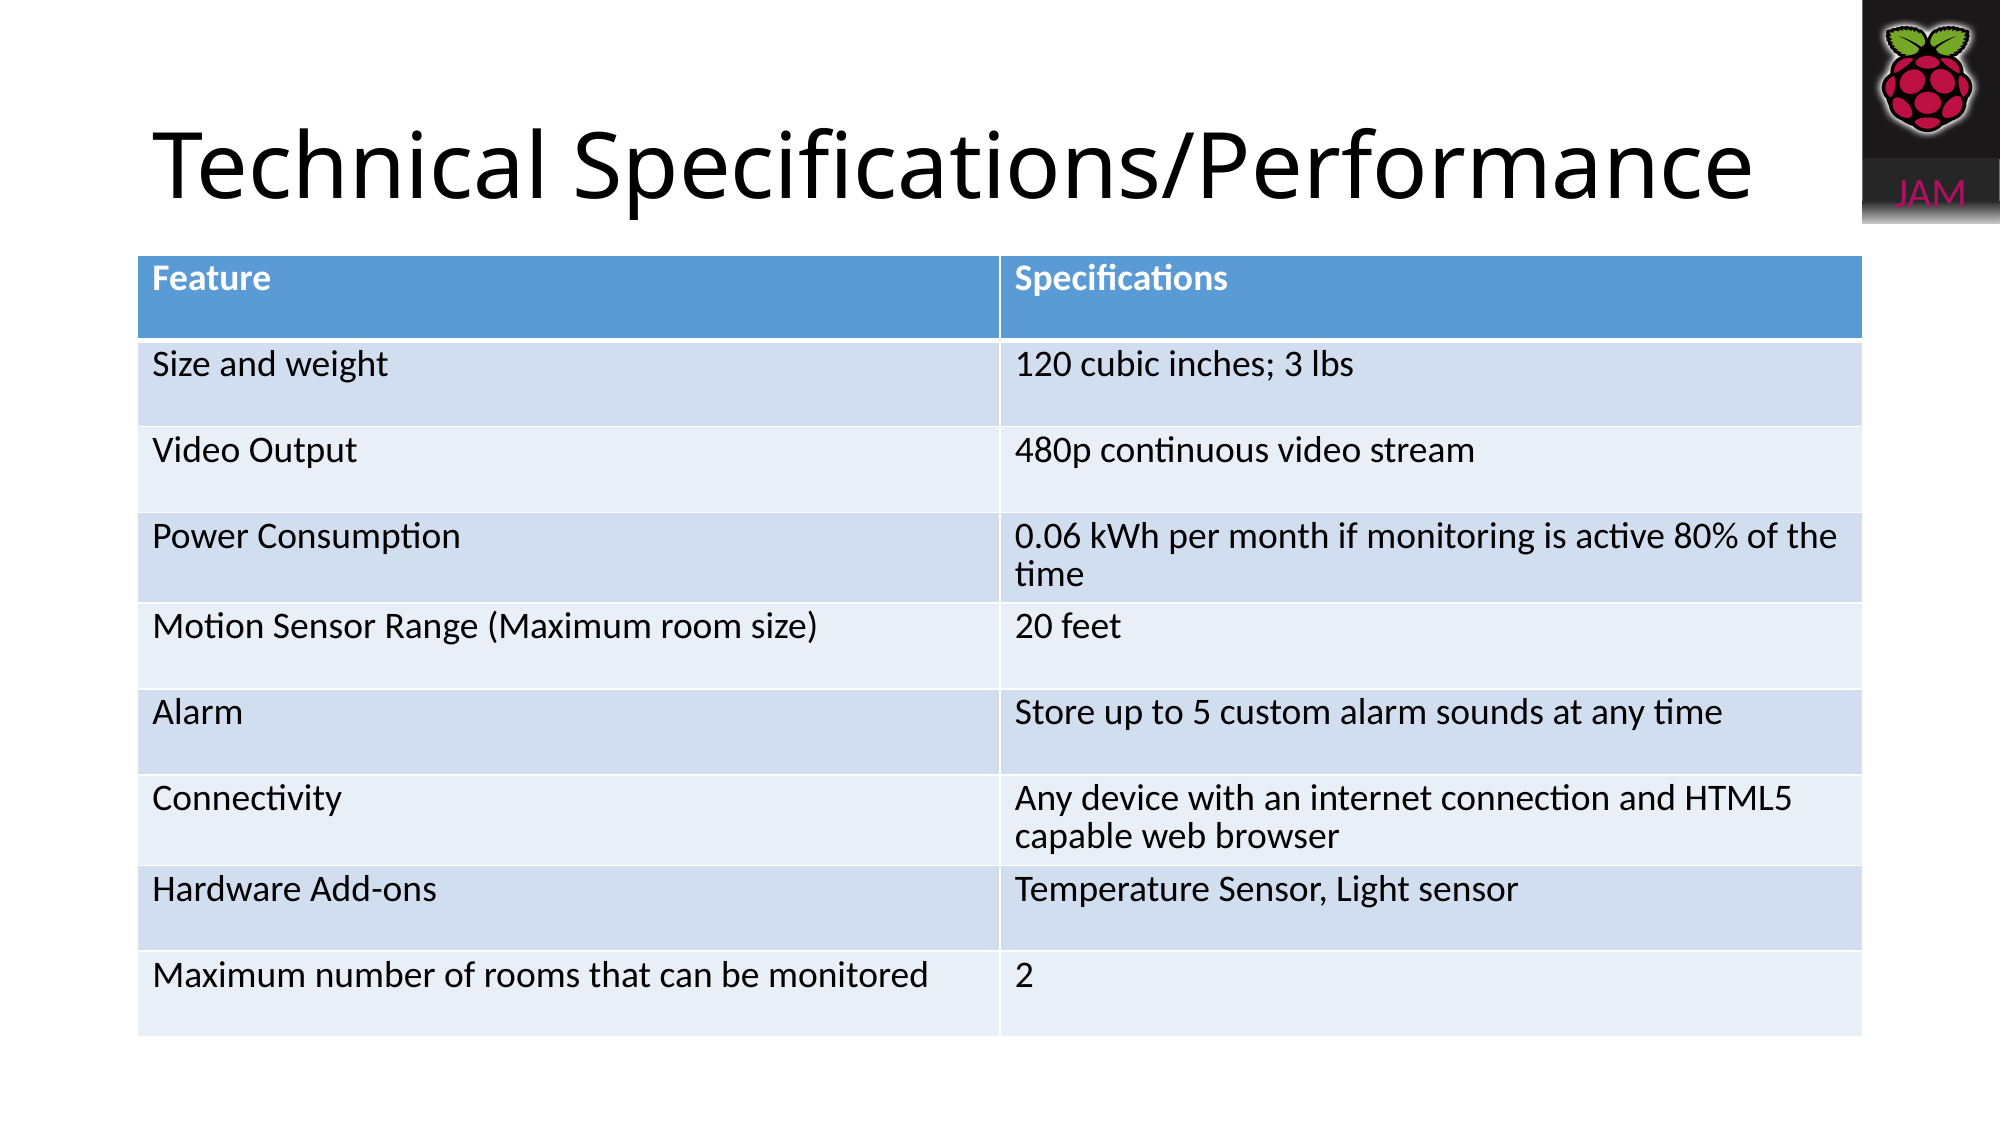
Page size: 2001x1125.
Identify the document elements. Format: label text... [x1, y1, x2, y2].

table_cell Size and weight [138, 343, 999, 426]
table_header Feature [138, 256, 999, 338]
table_cell Motion Sensor Range (Maximum room size) [138, 604, 999, 688]
table_cell Power Consumption [138, 513, 999, 602]
table_cell Hardware Add-ons [138, 866, 999, 950]
table_cell Any device with an internet connection and HTML5 capable web browser [1001, 776, 1862, 865]
table_cell 2 [1001, 952, 1862, 1036]
table_cell 480p continuous video stream [1001, 427, 1862, 512]
table_cell Connectivity [138, 776, 999, 865]
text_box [1862, 0, 2000, 225]
title Technical Specifications/Performance [137, 59, 1863, 254]
table_cell 120 cubic inches; 3 lbs [1001, 343, 1862, 426]
table_cell 20 feet [1001, 604, 1862, 688]
table_cell Store up to 5 custom alarm sounds at any time [1001, 690, 1862, 774]
table_cell Video Output [138, 427, 999, 512]
table_header Specifications [1001, 256, 1862, 338]
table_cell Temperature Sensor, Light sensor [1001, 866, 1862, 950]
table_cell 0.06 kWh per month if monitoring is active 80% of the time [1001, 513, 1862, 602]
table_cell Maximum number of rooms that can be monitored [138, 952, 999, 1036]
table_cell Alarm [138, 690, 999, 774]
